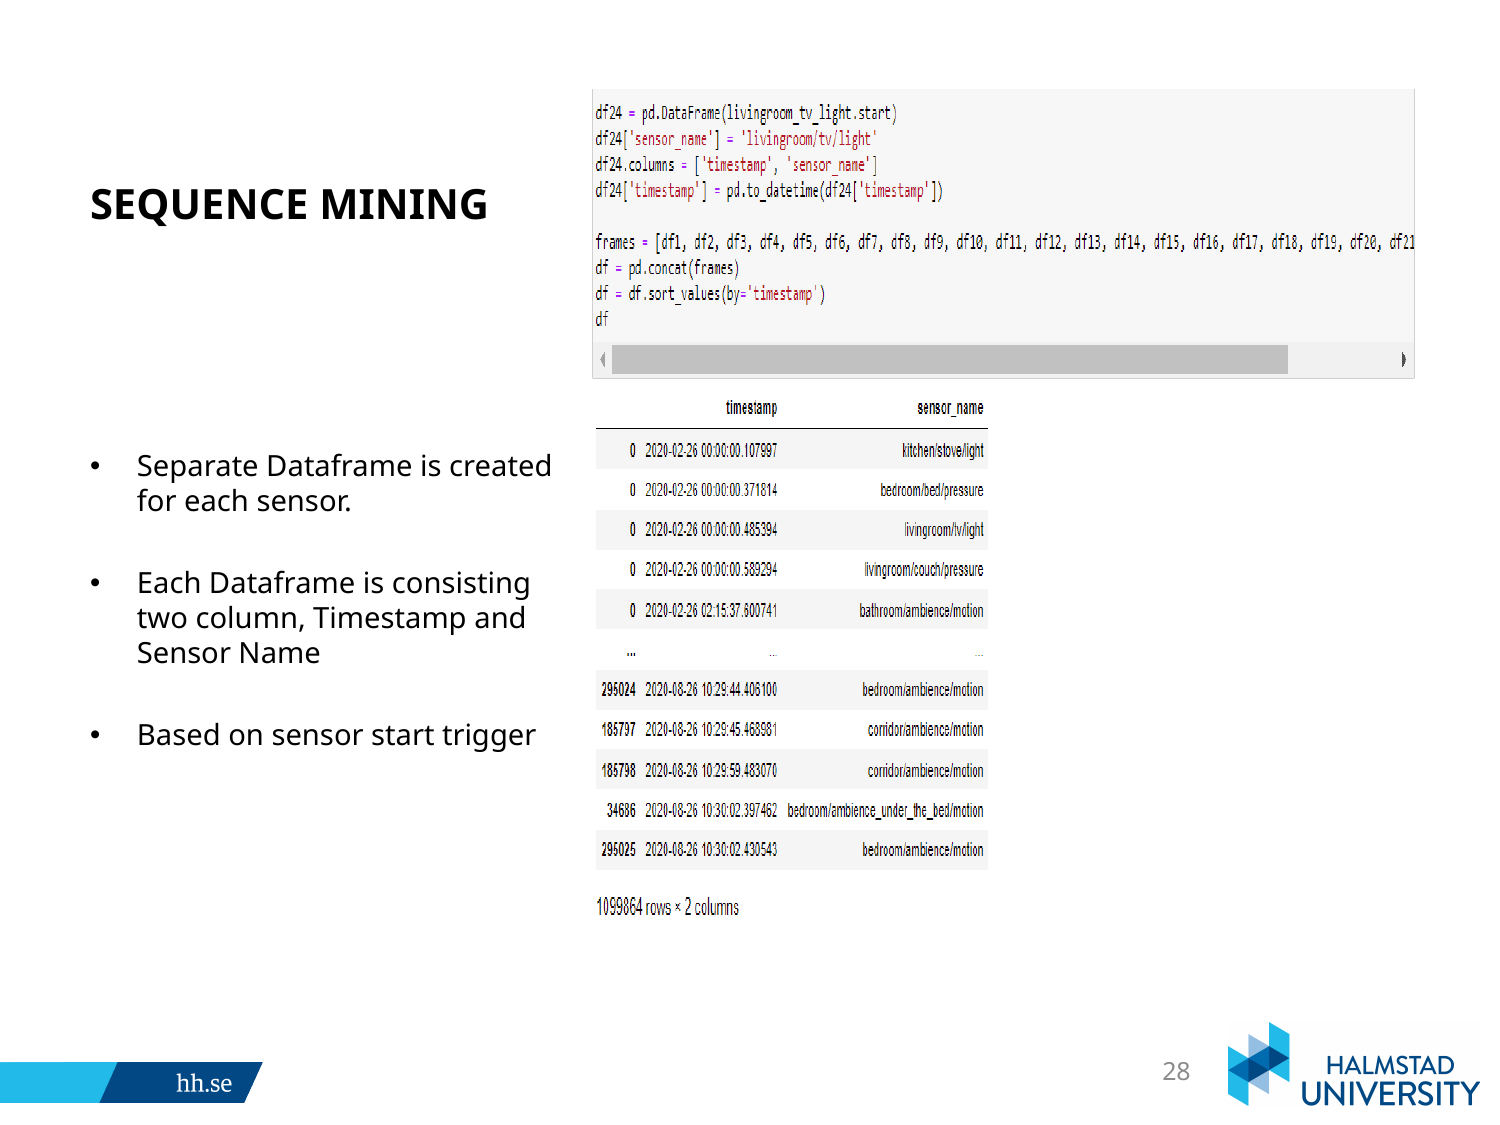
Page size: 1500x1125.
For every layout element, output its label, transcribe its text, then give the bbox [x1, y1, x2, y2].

list Separate Dataframe is created for each sensor. Each Dataframe is consisting two column, Timestamp and Sensor Name Based on sensor start trigger [75, 235, 569, 1005]
title SEQUENCE MINING [75, 44, 569, 235]
picture [1228, 1022, 1480, 1106]
picture [0, 1062, 263, 1103]
slide_number 28 [1105, 1042, 1206, 1103]
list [586, 88, 1426, 953]
